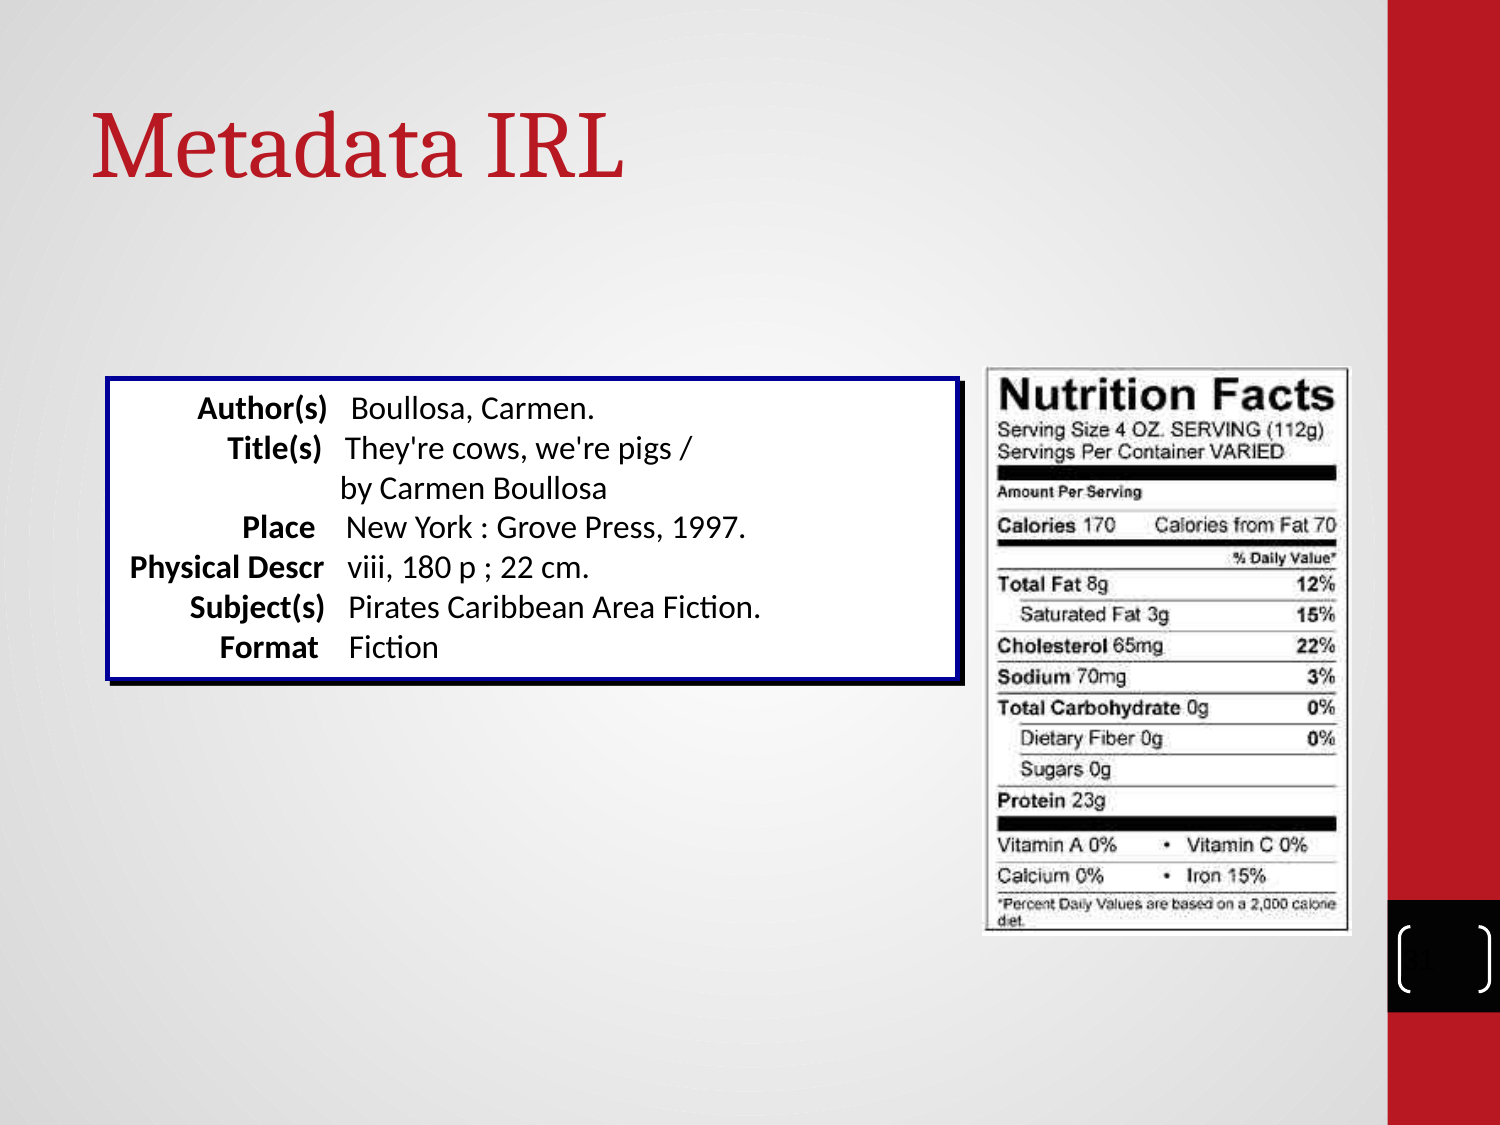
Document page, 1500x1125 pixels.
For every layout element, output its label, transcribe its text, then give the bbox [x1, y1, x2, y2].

text_box Author(s) Boullosa, Carmen. Title(s) They're cows, we're pigs / by Carmen Boullosa Place New York : Grove Press, 1997. Physical Descr viii, 180 p ; 22 cm. Subject(s) Pirates Caribbean Area Fiction. Format Fiction [107, 378, 958, 679]
picture [982, 366, 1352, 936]
title Metadata IRL [75, 45, 1325, 233]
slide_number ‹#› [1397, 925, 1492, 994]
